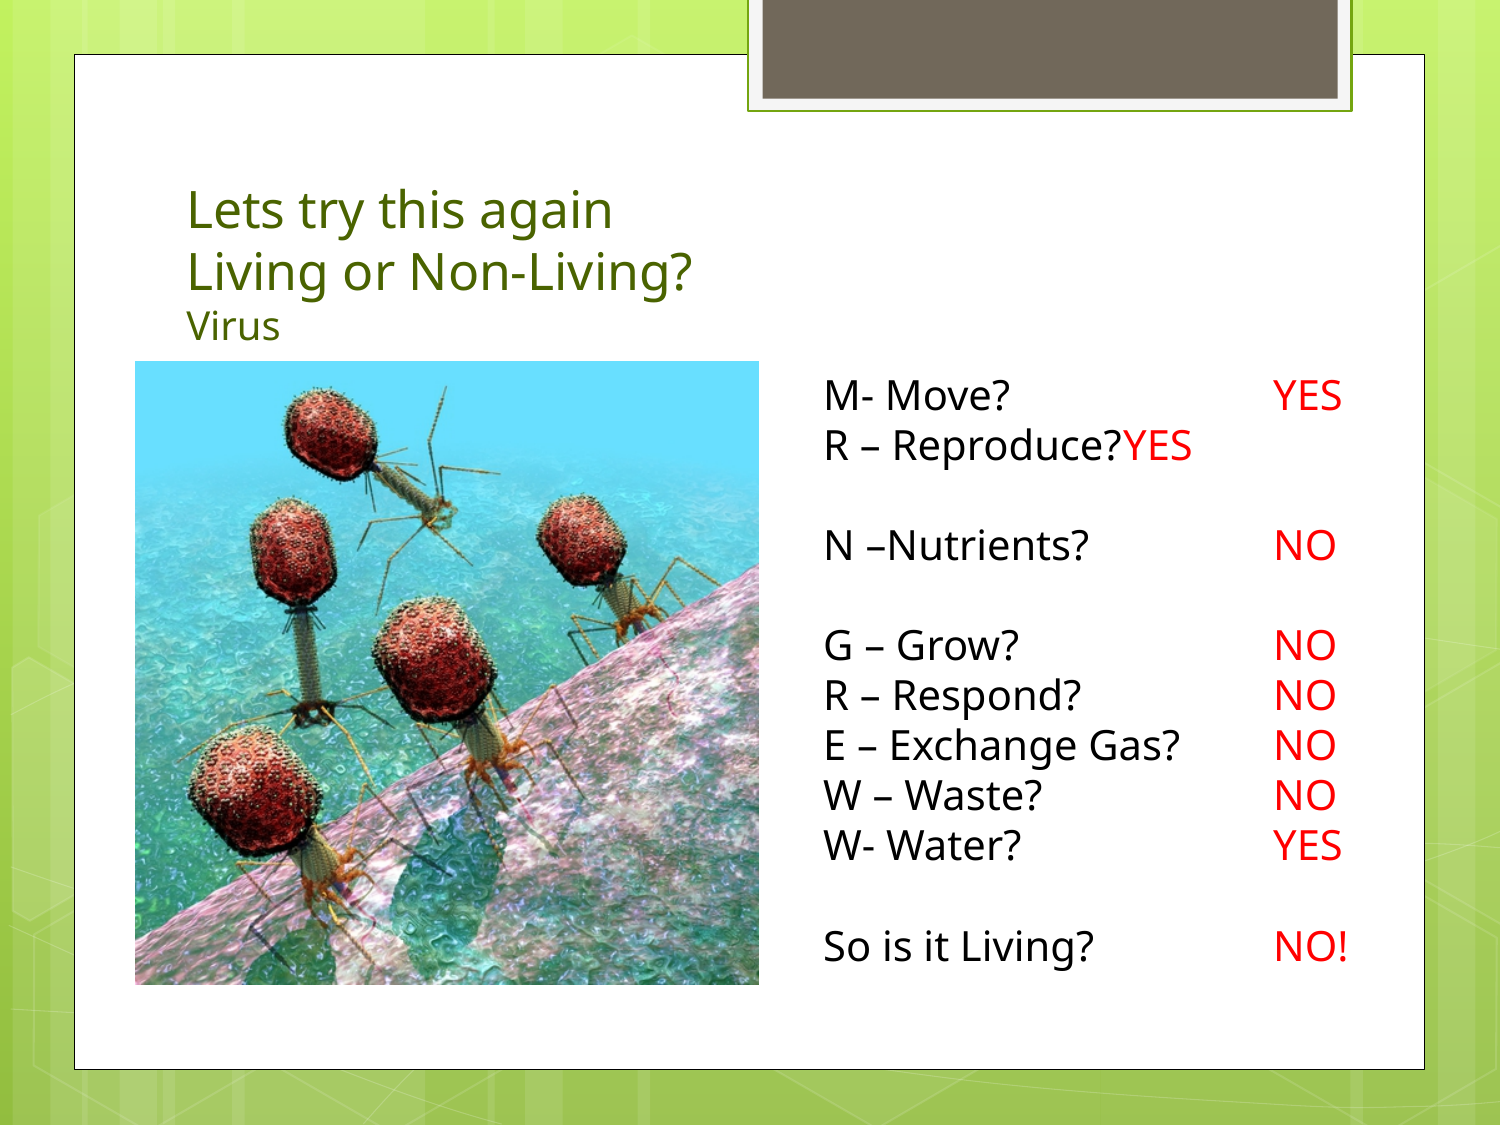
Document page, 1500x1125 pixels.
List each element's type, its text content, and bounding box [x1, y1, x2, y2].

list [135, 361, 759, 985]
text_box M- Move? YES R – Reproduce? YES N –Nutrients? NO G – Grow? NO R – Respond? NO E – Exchange Gas? NO W – Waste? NO W- Water? YES So is it Living? NO! [797, 361, 1500, 977]
title Lets try this again Living or Non-Living? Virus [171, 168, 1324, 357]
